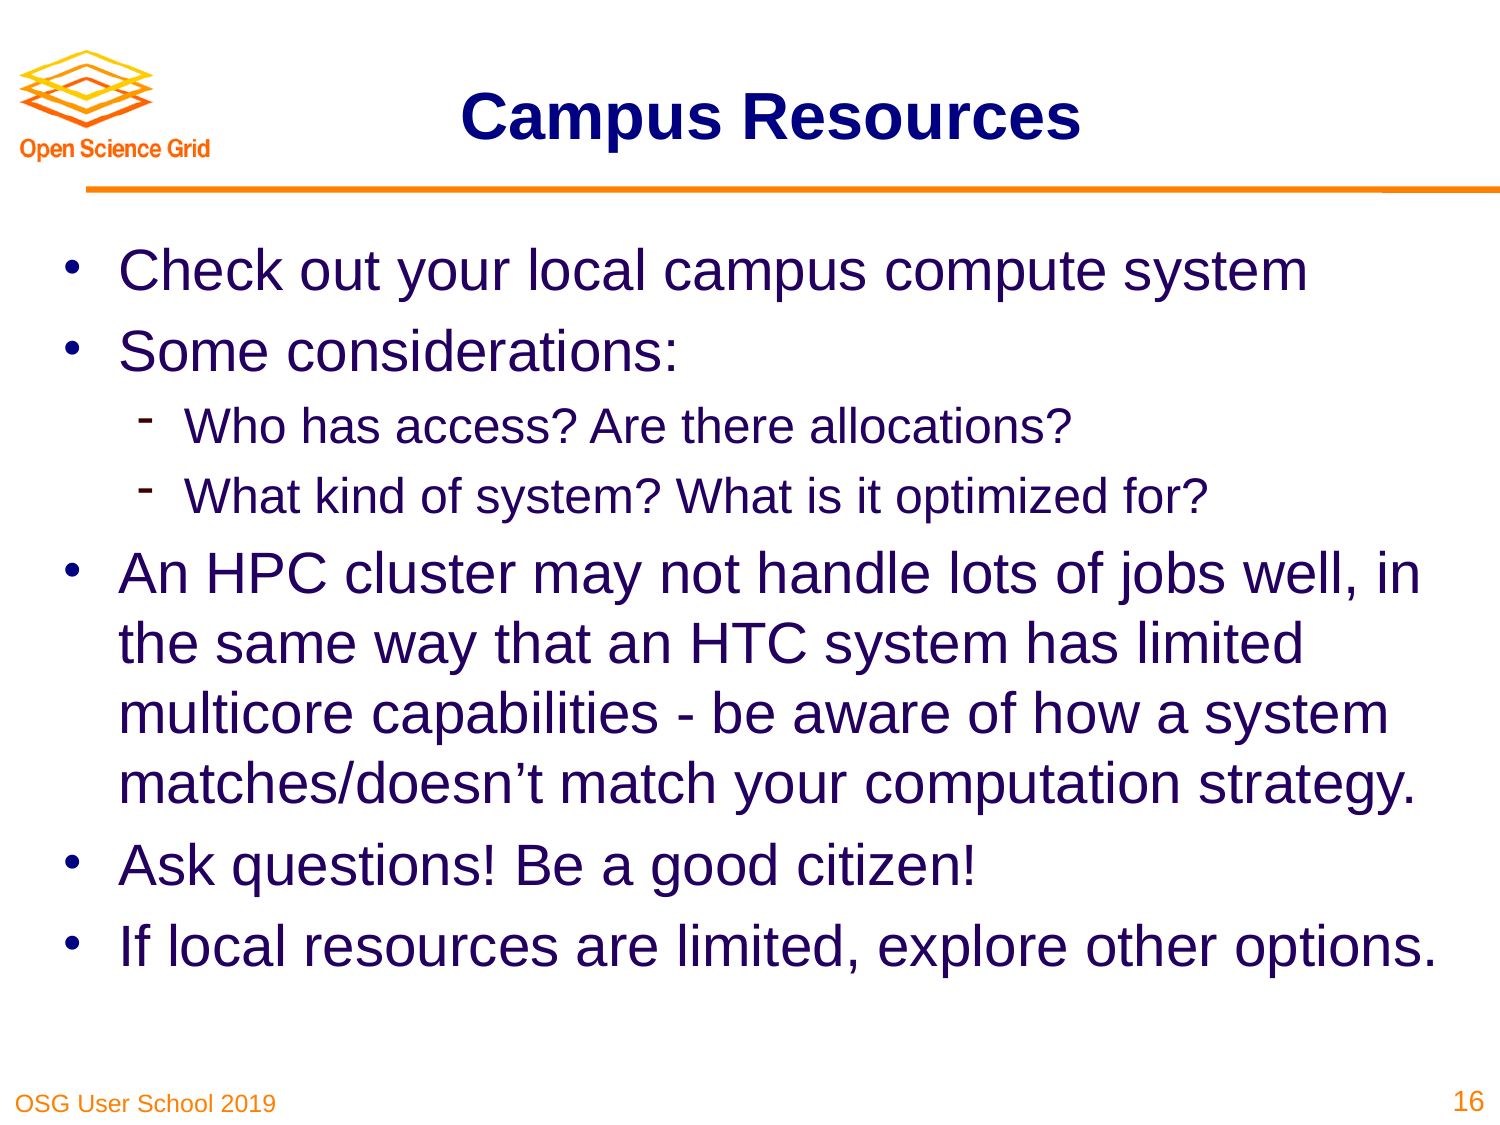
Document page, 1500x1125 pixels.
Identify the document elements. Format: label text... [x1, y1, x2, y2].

slide_number 16 [1430, 1049, 1500, 1125]
picture [0, 27, 201, 179]
title Campus Resources [201, 18, 1342, 207]
list Check out your local campus compute system Some considerations: Who has access? Are there allocations? What kind of system? What is it optimized for? An HPC cluster may not handle lots of jobs well, in the same way that an HTC system has limited multicore capabilities - be aware of how a system matches/doesn’t match your computation strategy. Ask questions! Be a good citizen! If local resources are limited, explore other options. [47, 224, 1478, 993]
